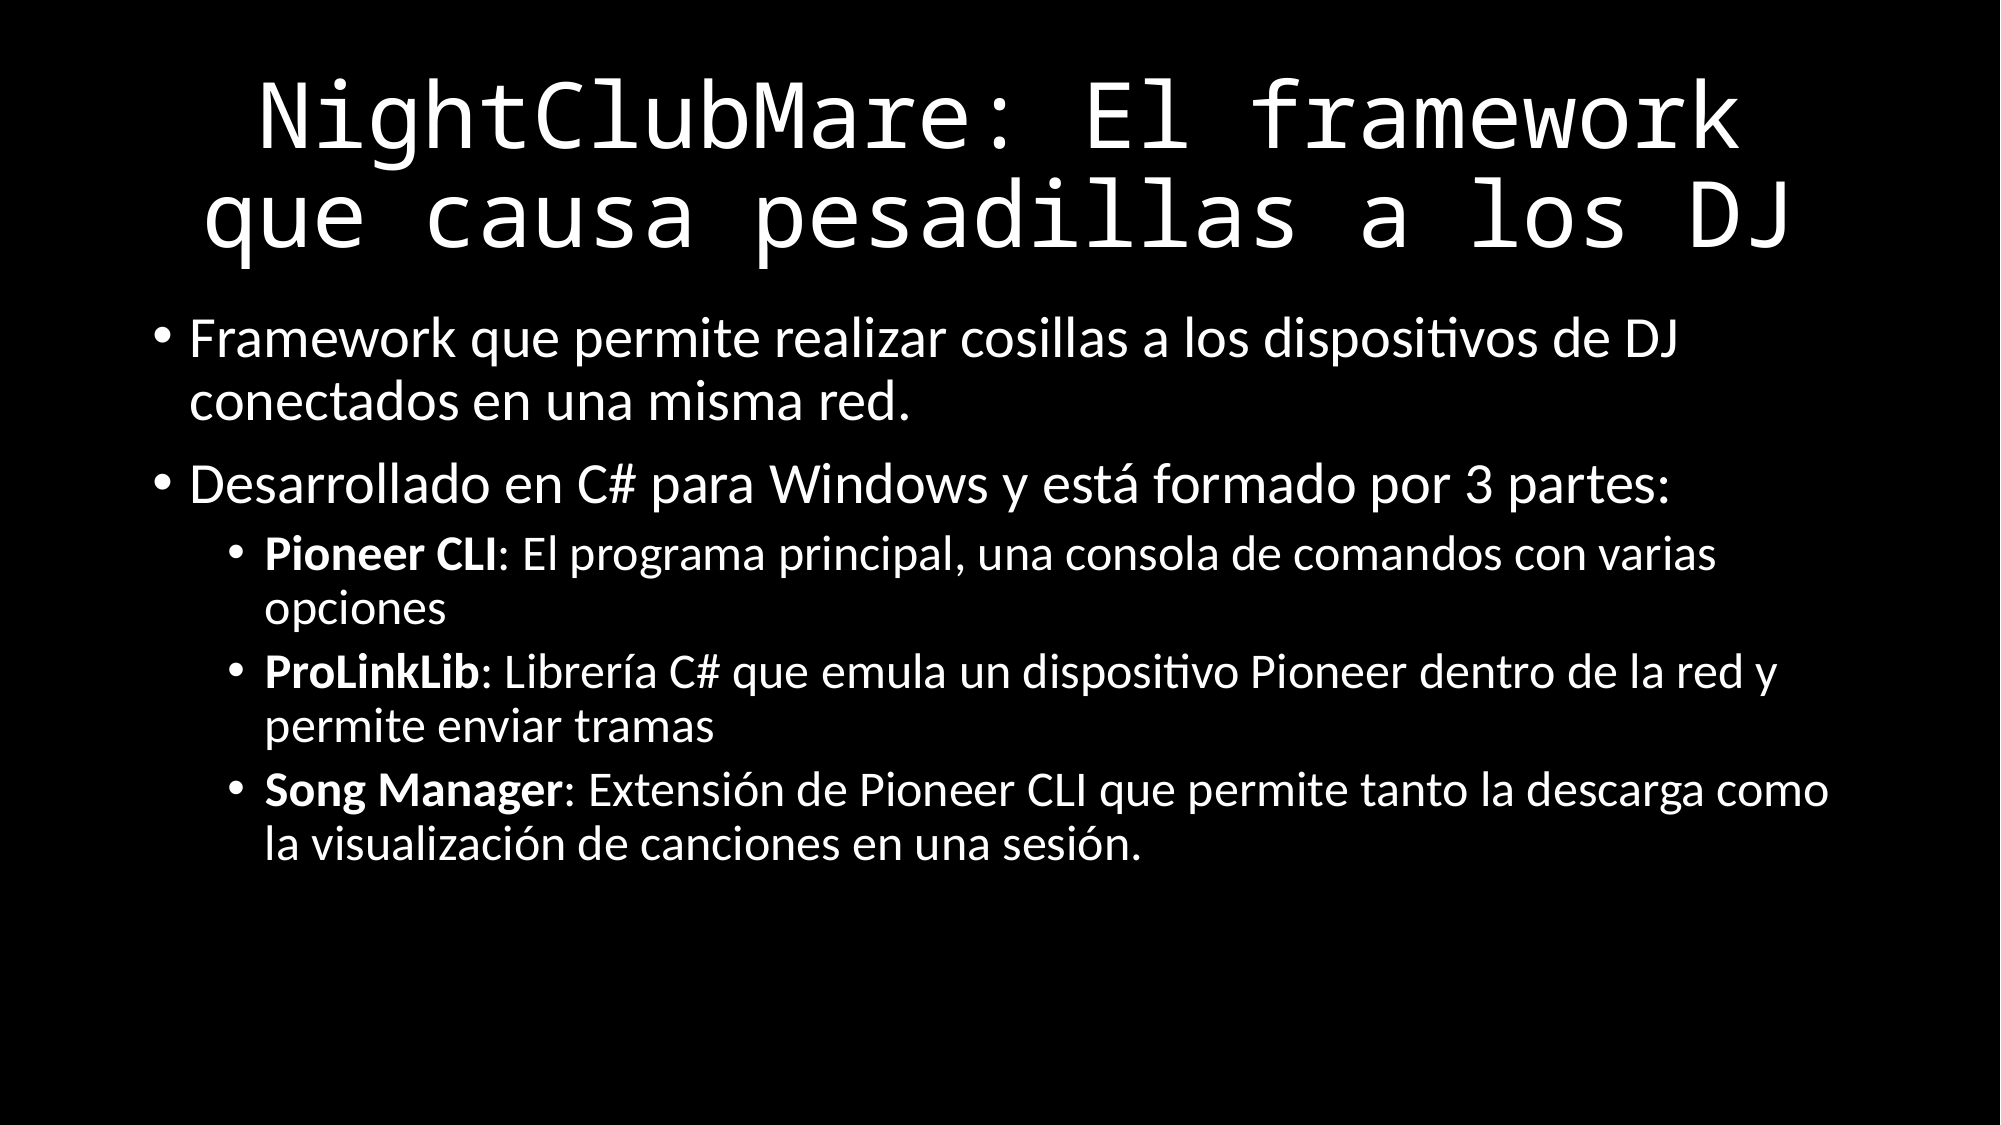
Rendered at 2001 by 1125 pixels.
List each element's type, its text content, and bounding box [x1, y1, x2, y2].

title NightClubMare: El framework que causa pesadillas a los DJ [137, 59, 1863, 278]
list Framework que permite realizar cosillas a los dispositivos de DJ conectados en una misma red. Desarrollado en C# para Windows y está formado por 3 partes: Pioneer CLI: El programa principal, una consola de comandos con varias opciones ProLinkLib: Librería C# que emula un dispositivo Pioneer dentro de la red y permite enviar tramas Song Manager: Extensión de Pioneer CLI que permite tanto la descarga como la visualización de canciones en una sesión. [137, 299, 1863, 1014]
